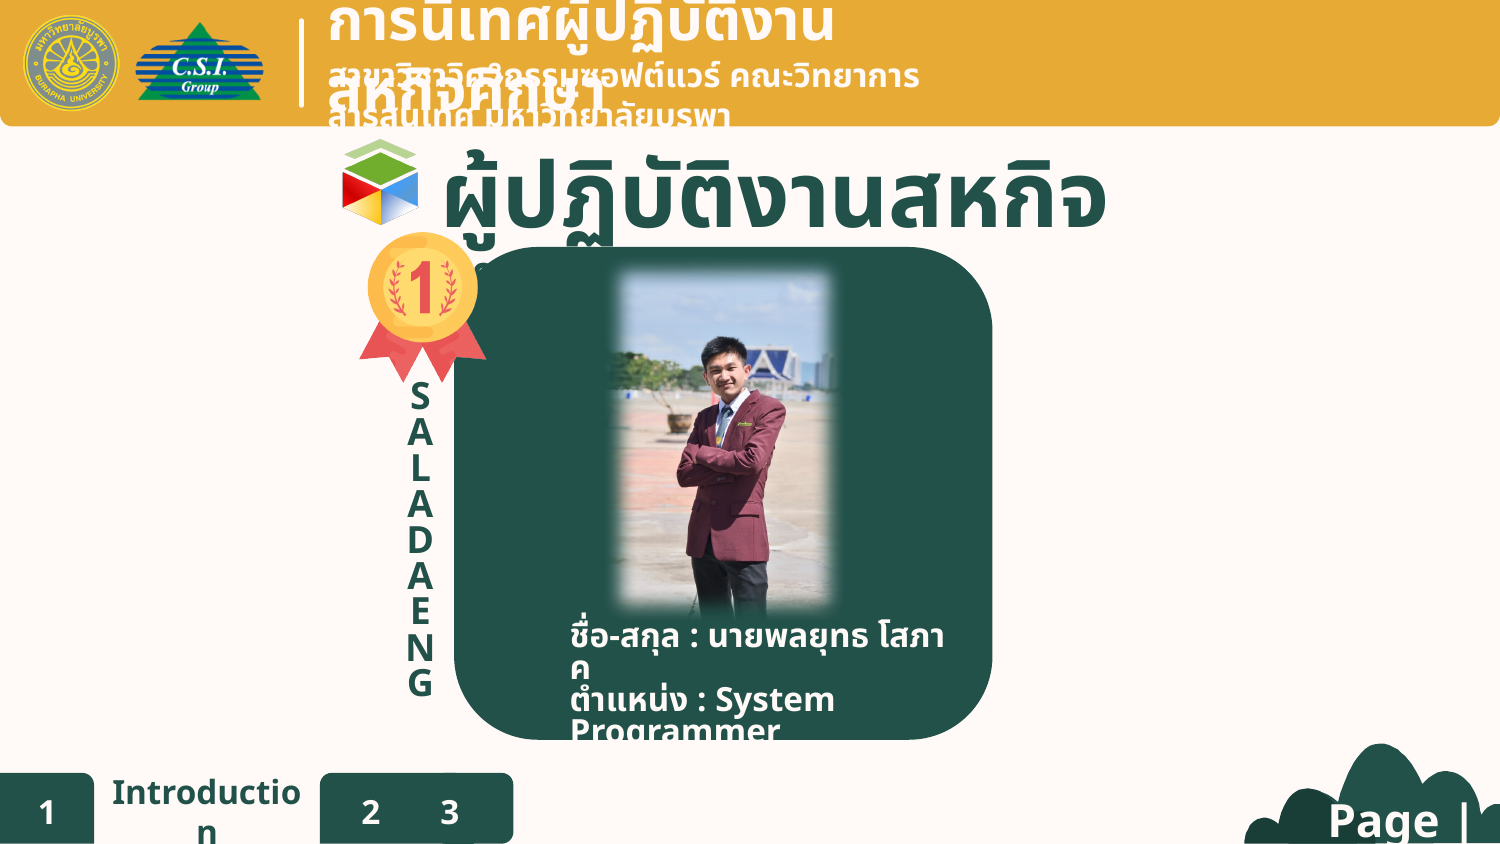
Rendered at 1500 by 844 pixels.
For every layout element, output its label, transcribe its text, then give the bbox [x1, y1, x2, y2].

text_box สาขาวิชาวิศวกรรมซอฟต์แวร์ คณะวิทยาการสารสนเทศ มหาวิทยาลัยบูรพา [312, 63, 1037, 126]
text_box 2 [338, 779, 404, 844]
text_box ผู้ปฏิบัติงานสหกิจศึกษา [425, 128, 1191, 235]
text_box 3 [417, 779, 483, 844]
text_box Introduction [93, 779, 320, 844]
text_box [0, 772, 93, 844]
text_box การนิเทศผู้ปฏิบัติงานสหกิจศึกษา [312, 20, 880, 63]
text_box [0, 0, 1500, 129]
picture [601, 253, 847, 624]
text_box [454, 246, 993, 740]
picture [133, 20, 267, 102]
picture [341, 138, 419, 226]
text_box ชื่อ-สกุล : นายพลยุทธ โสภาค ตำแหน่ง : System Programmer แผนก : RUBIX [554, 592, 978, 762]
text_box 1 [15, 779, 80, 844]
text_box [432, 770, 516, 844]
text_box [320, 772, 437, 844]
picture [18, 10, 124, 116]
picture [347, 232, 498, 383]
text_box S A L A D A E N G [273, 506, 568, 578]
